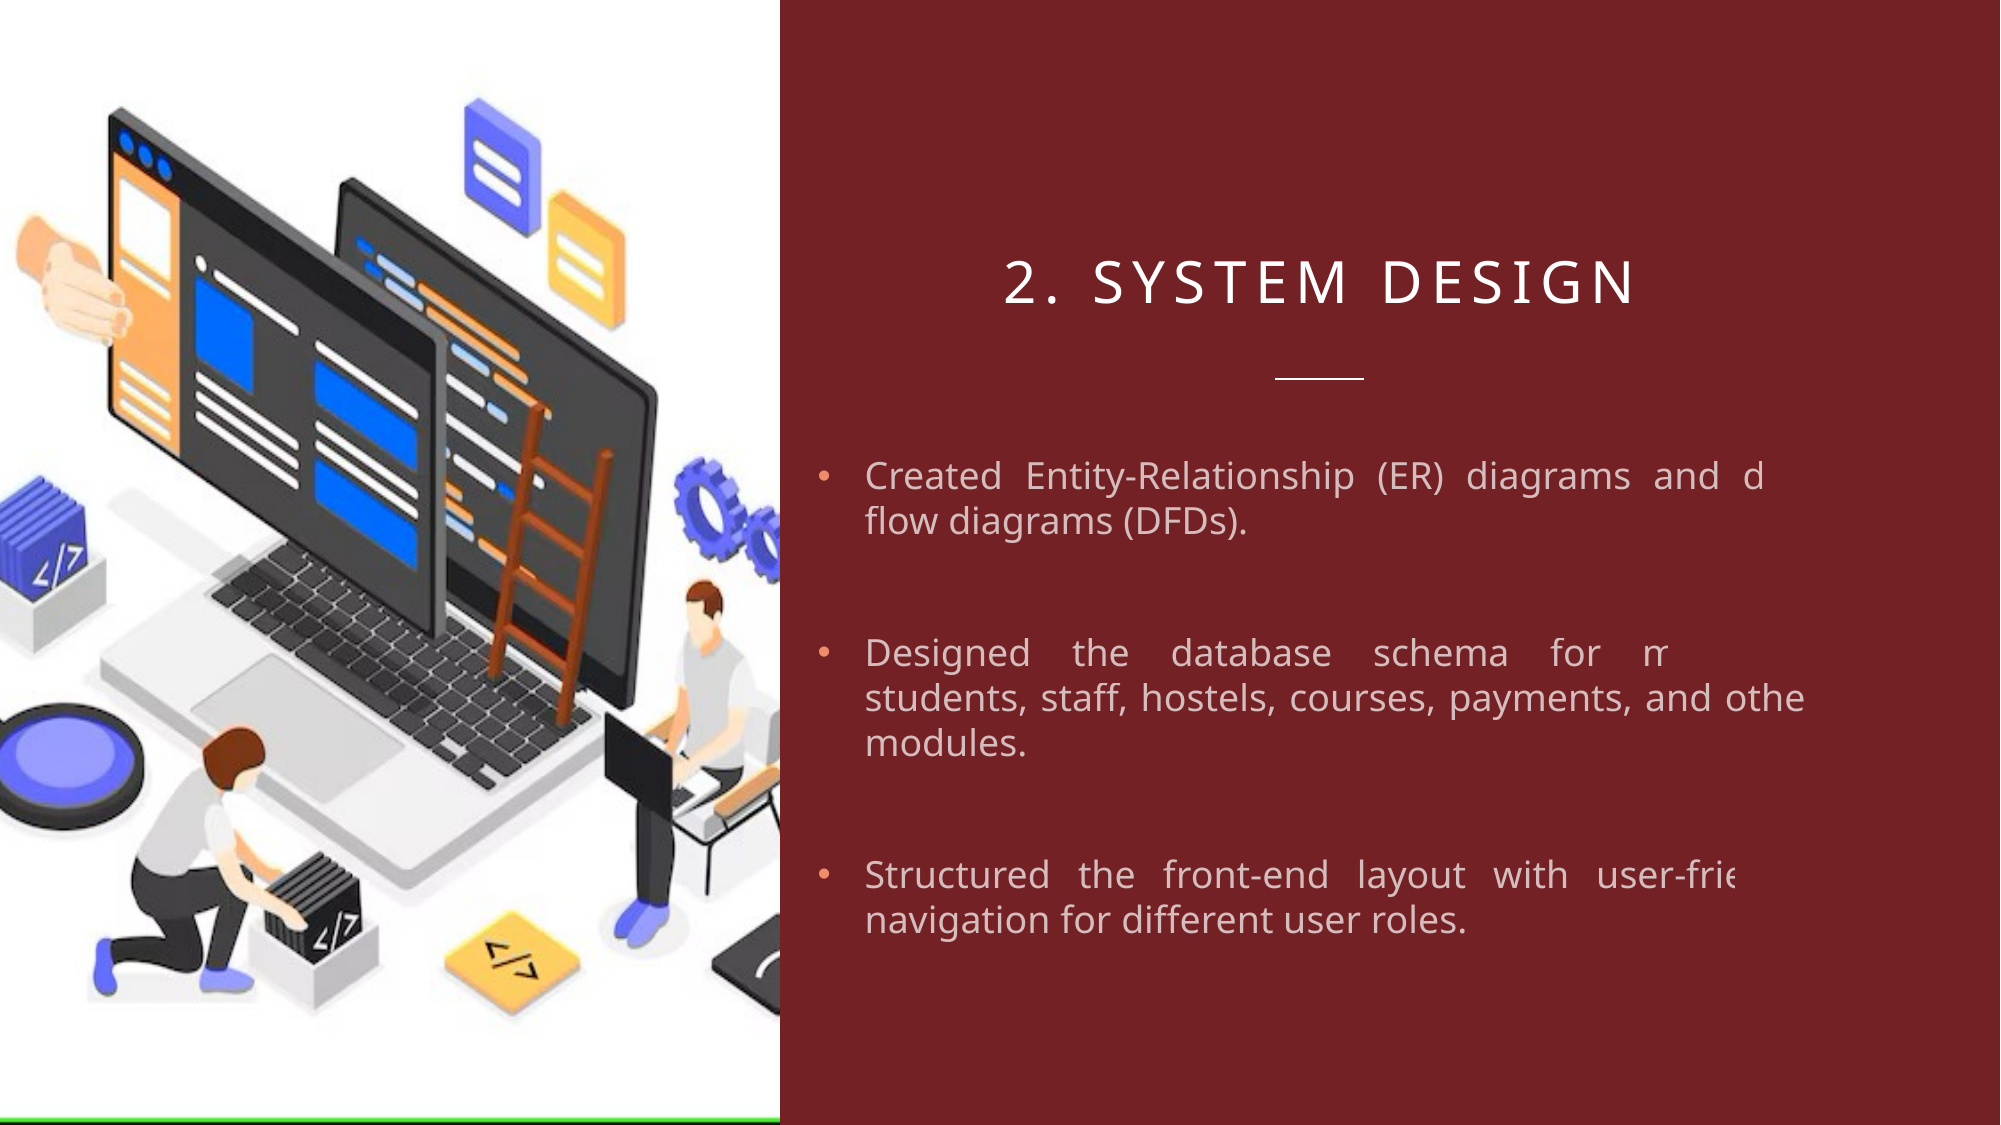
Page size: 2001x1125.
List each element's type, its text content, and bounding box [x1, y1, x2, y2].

title 2. System design [817, 90, 1822, 315]
picture [0, 0, 781, 1125]
list Created Entity-Relationship (ER) diagrams and data flow diagrams (DFDs). Designed the database schema for managing students, staff, hostels, courses, payments, and other modules. Structured the front-end layout with user-friendly navigation for different user roles. [817, 452, 1822, 947]
